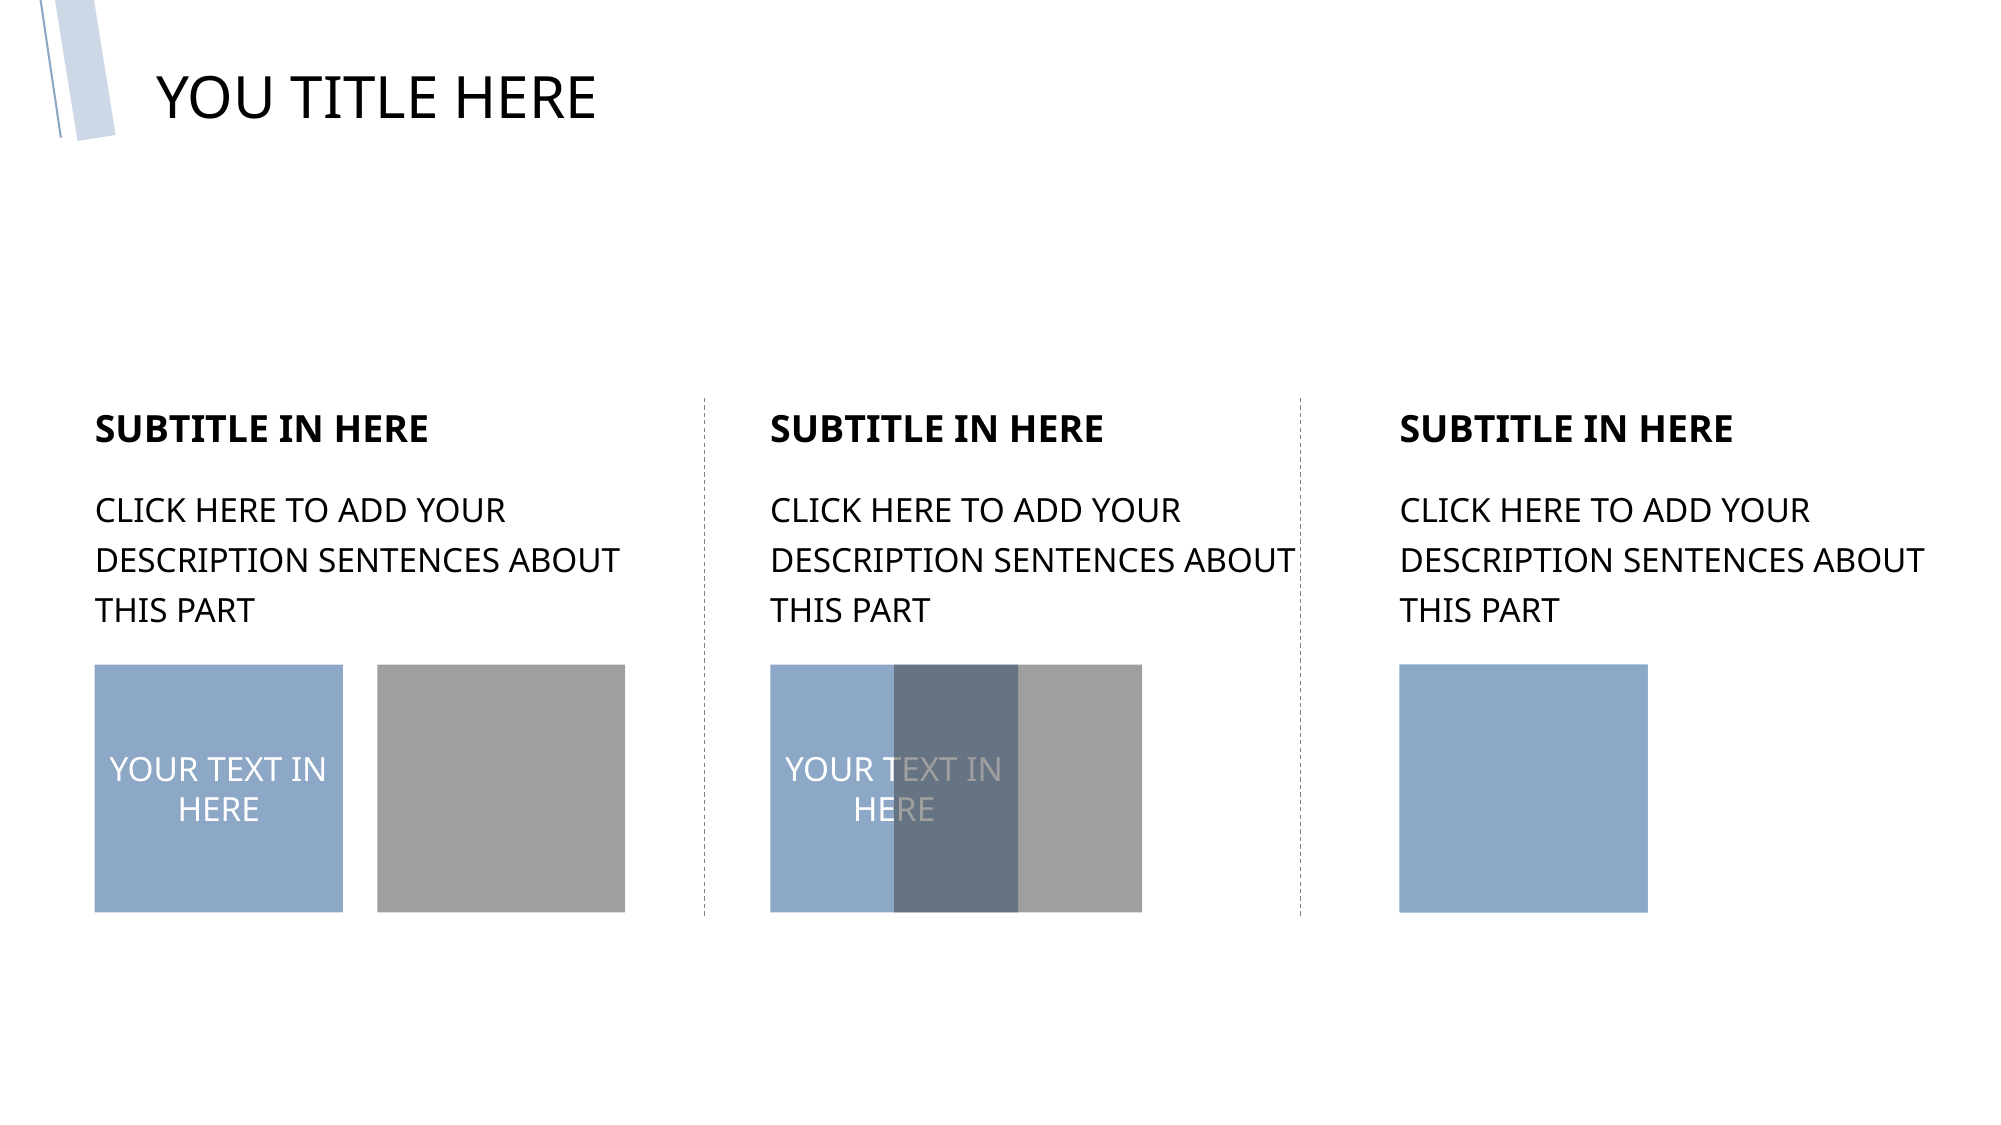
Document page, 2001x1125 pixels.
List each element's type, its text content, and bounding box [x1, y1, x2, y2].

text_box [376, 664, 626, 913]
text_box CLICK HERE TO ADD YOUR DESCRIPTION SENTENCES ABOUT THIS PART [770, 472, 1300, 637]
text_box YOU TITLE HERE [141, 52, 870, 138]
text_box YOUR TEXT IN HERE [94, 664, 343, 913]
text_box [893, 664, 1143, 913]
text_box YOUR TEXT IN HERE [770, 664, 893, 913]
text_box CLICK HERE TO ADD YOUR DESCRIPTION SENTENCES ABOUT THIS PART [94, 472, 625, 637]
text_box CLICK HERE TO ADD YOUR DESCRIPTION SENTENCES ABOUT THIS PART [1399, 472, 1930, 637]
text_box SUBTITLE IN HERE [94, 397, 625, 458]
text_box [1399, 664, 1648, 913]
text_box SUBTITLE IN HERE [770, 397, 1300, 458]
text_box SUBTITLE IN HERE [1399, 397, 1930, 458]
